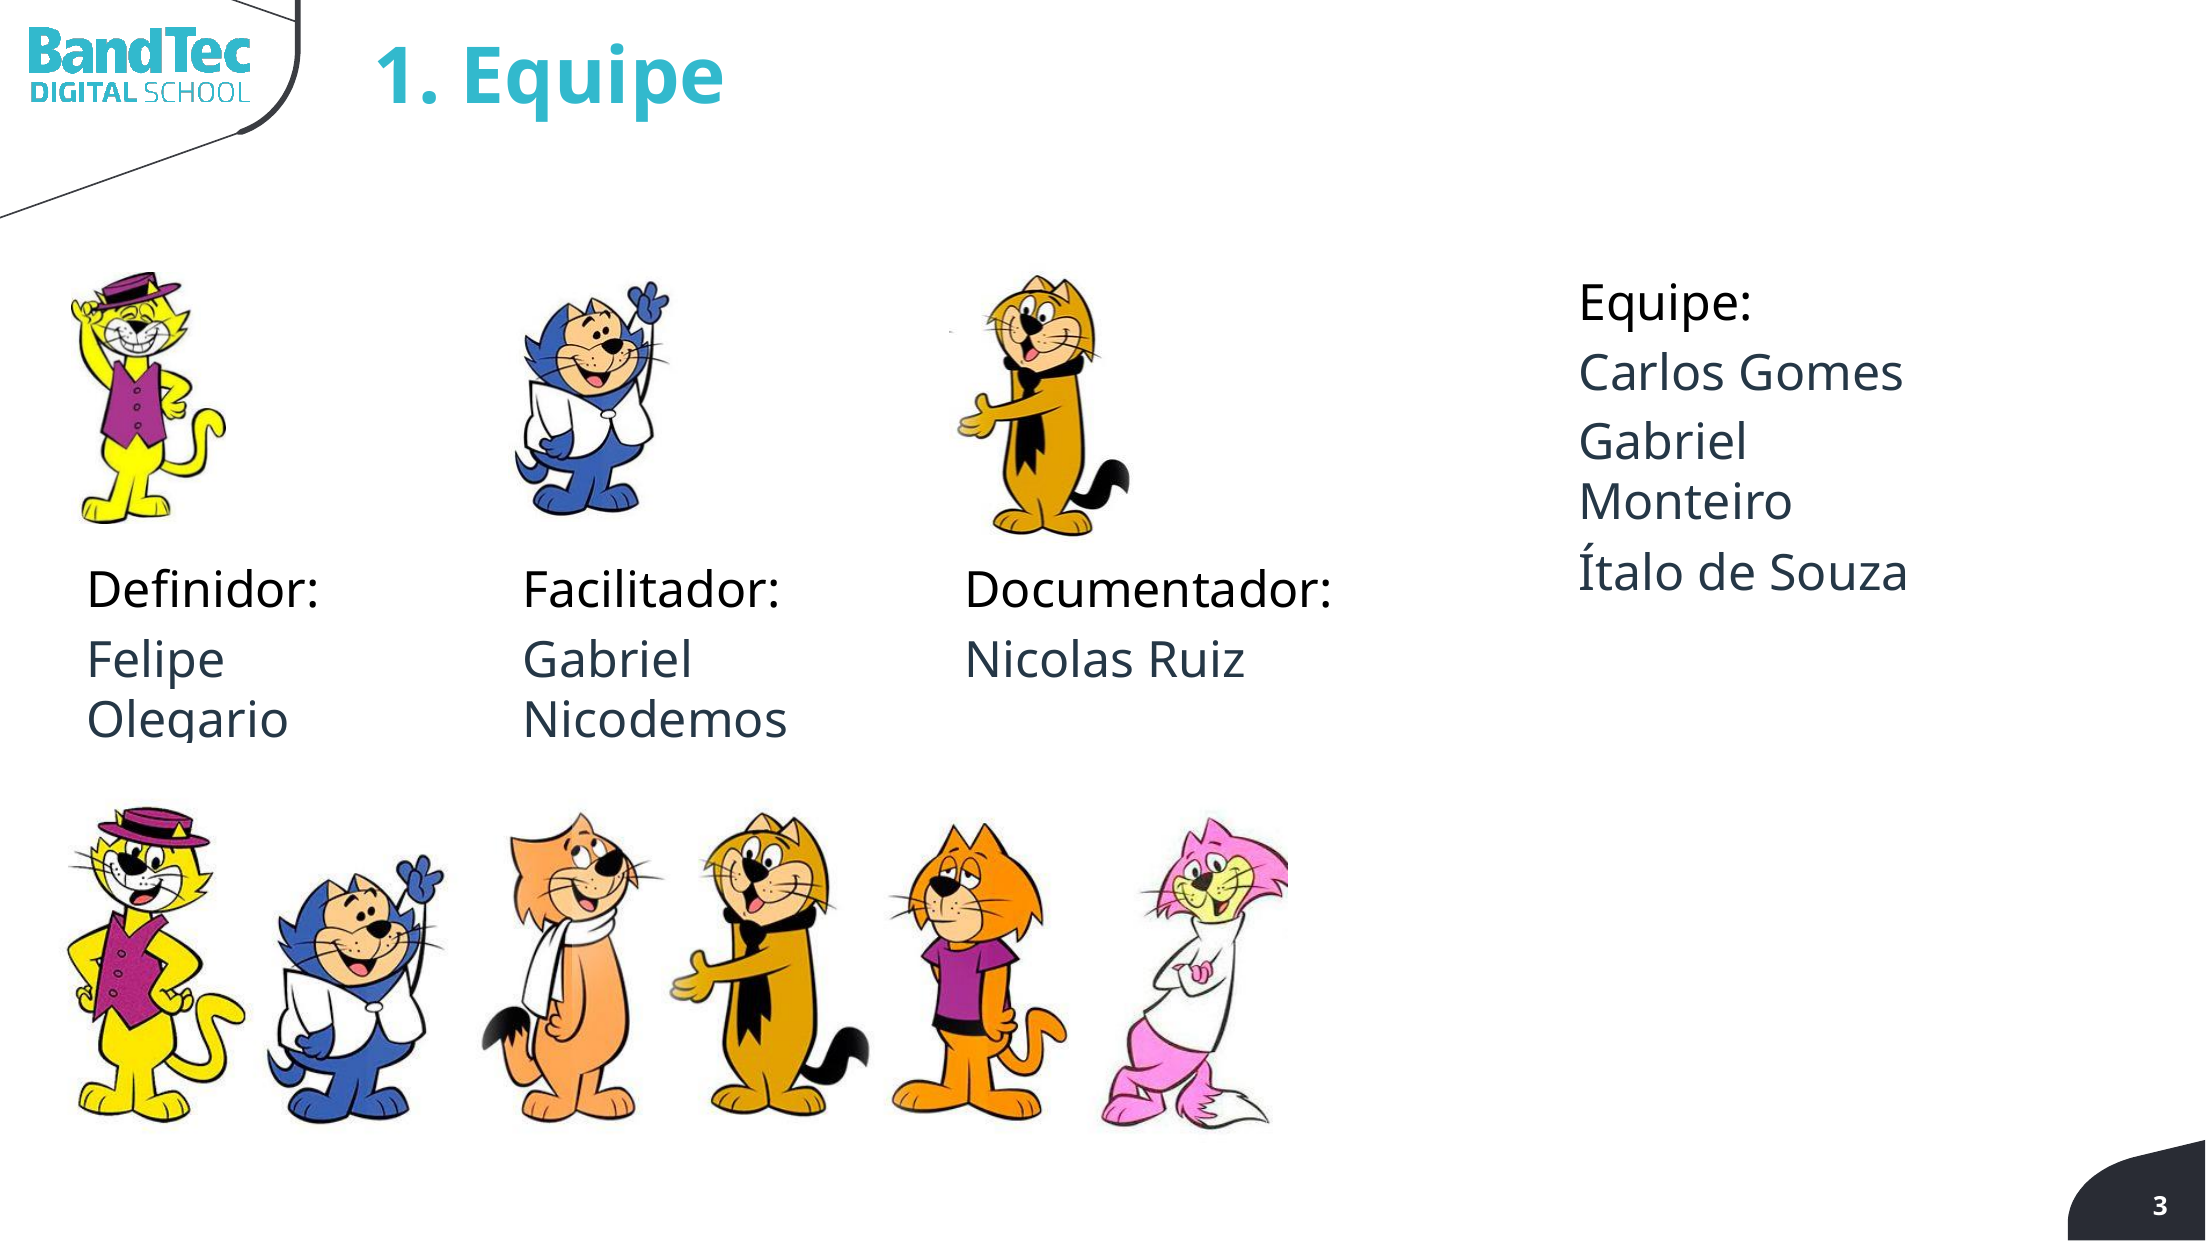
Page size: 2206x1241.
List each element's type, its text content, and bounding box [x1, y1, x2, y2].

picture [0, 743, 1289, 1144]
picture [949, 255, 1138, 560]
list Definidor: Felipe Olegario [71, 549, 427, 742]
picture [507, 252, 696, 522]
text_box Equipe: Carlos Gomes Gabriel Monteiro Ítalo de Souza [1563, 262, 1989, 1125]
list 1. Equipe [358, 17, 2128, 144]
picture [29, 27, 250, 110]
text_box Documentador: Nicolas Ruiz [949, 549, 1375, 769]
picture [71, 272, 226, 524]
slide_number 3 [2067, 1186, 2172, 1223]
text_box Facilitador: Gabriel Nicodemos [508, 549, 898, 742]
